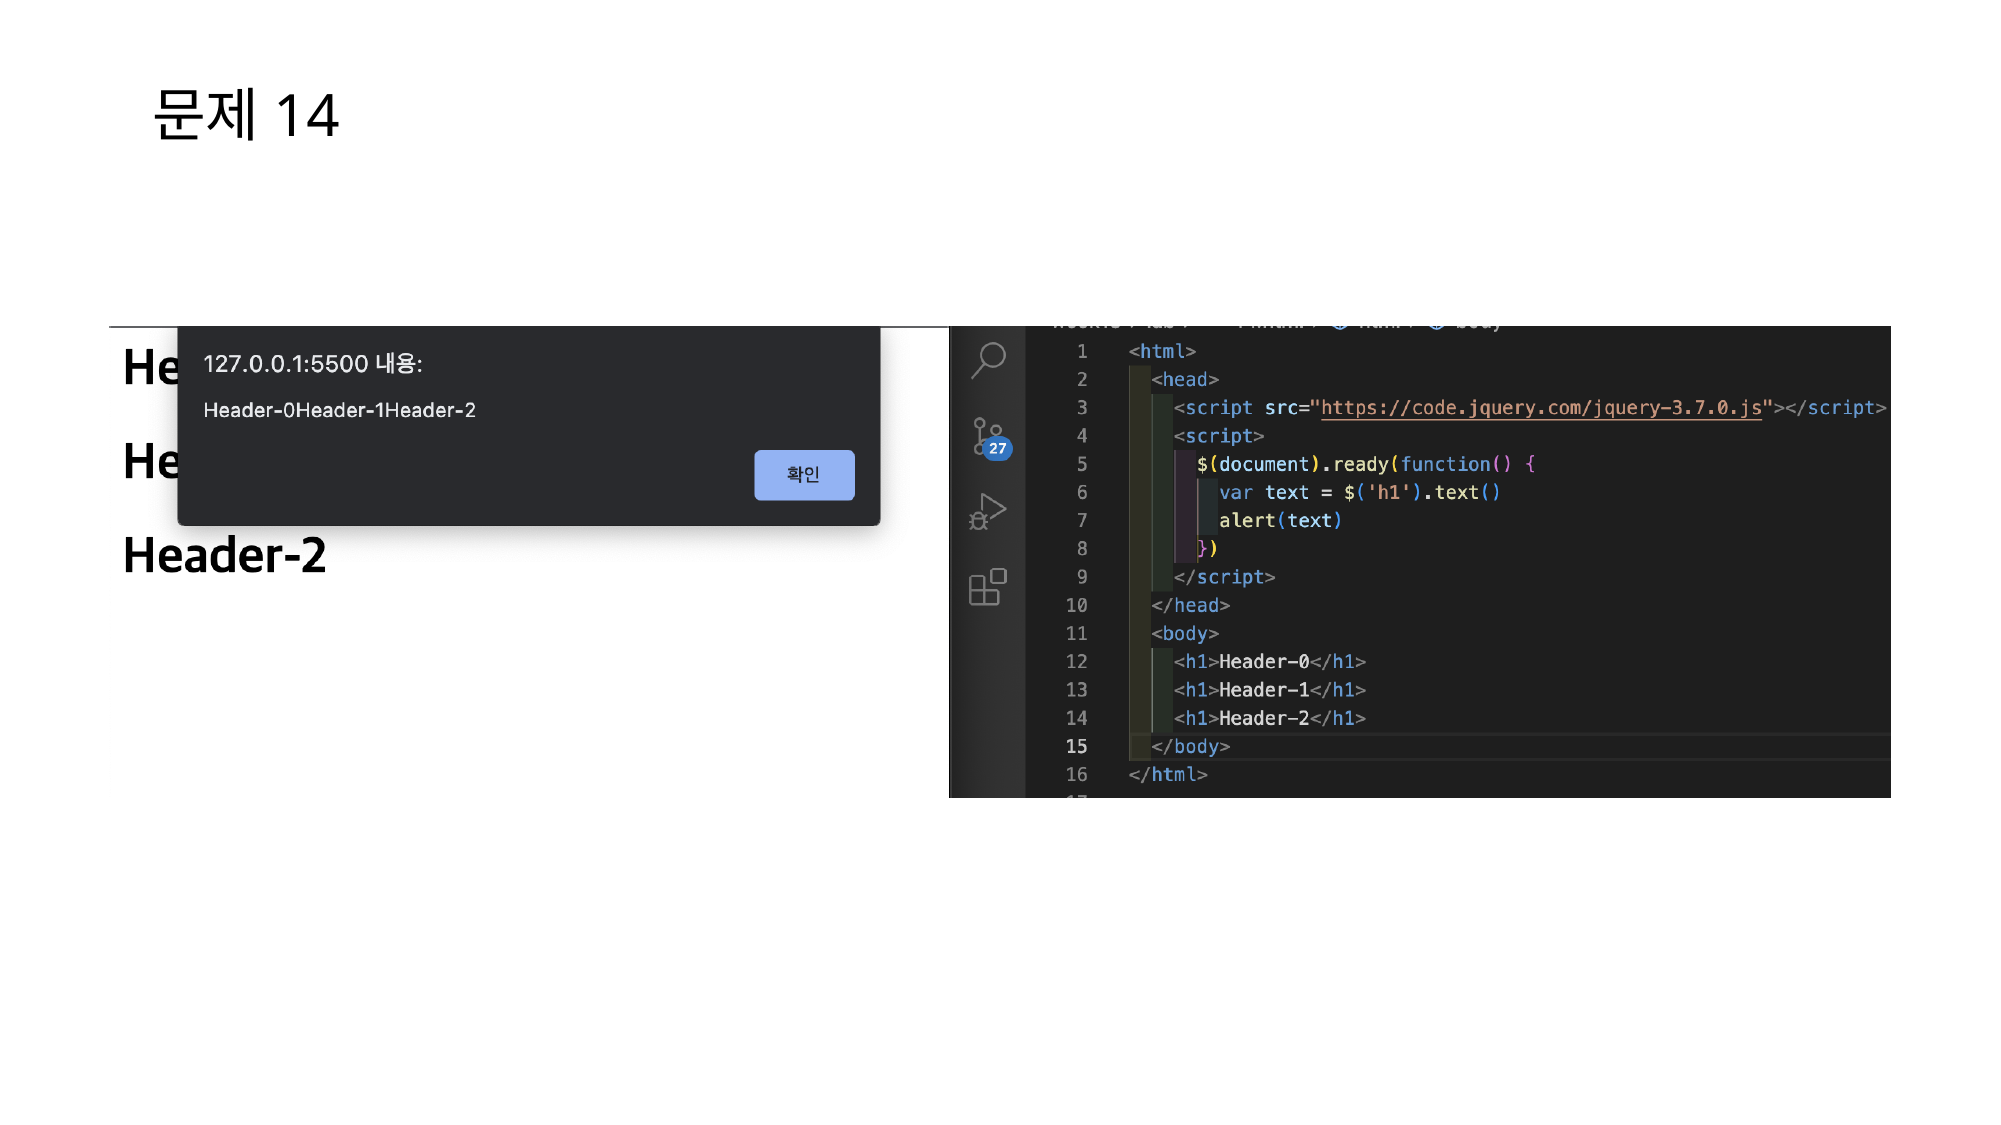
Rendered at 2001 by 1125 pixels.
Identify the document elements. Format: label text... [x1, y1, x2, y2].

picture [109, 326, 1891, 799]
title 문제14 [137, 59, 1345, 176]
